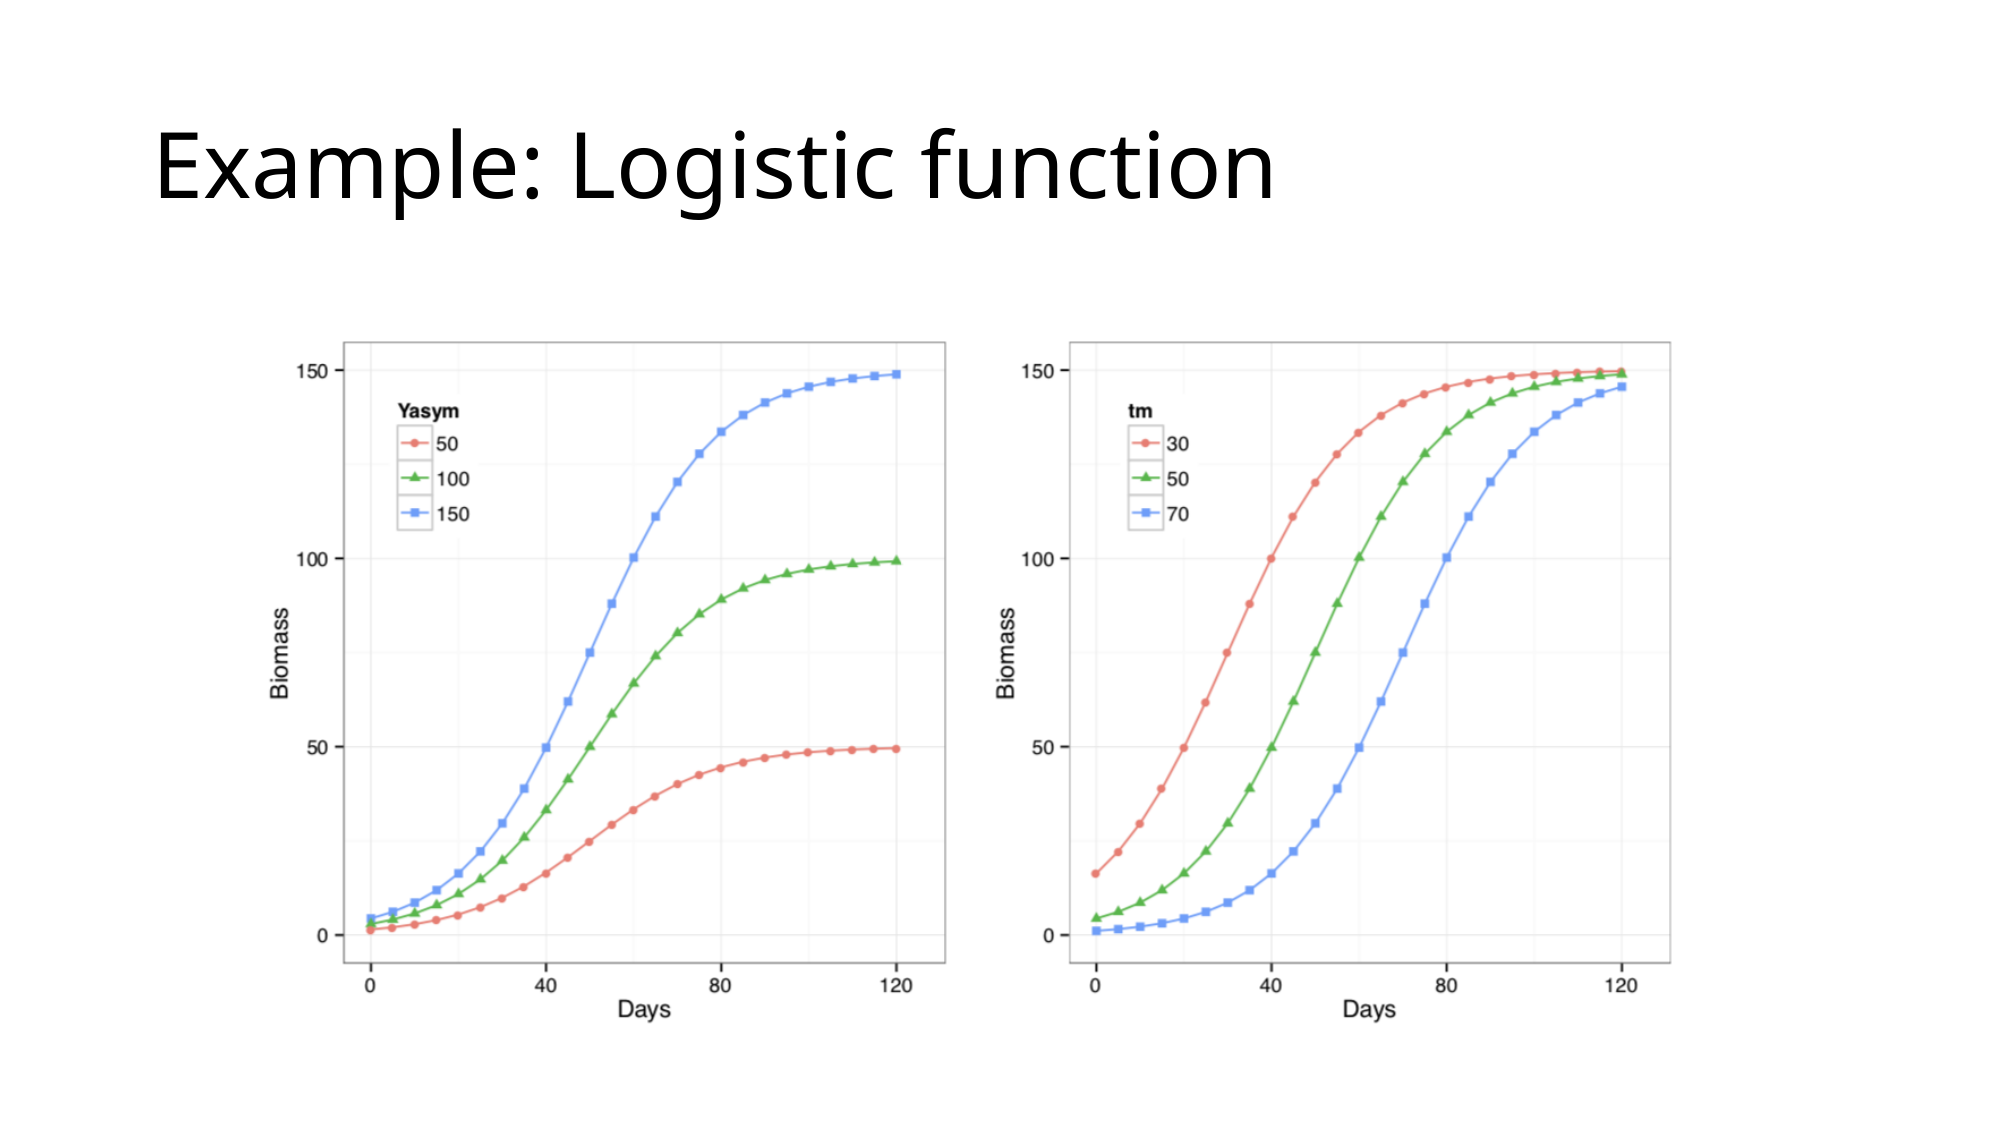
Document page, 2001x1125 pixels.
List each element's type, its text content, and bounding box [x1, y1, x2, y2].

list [158, 277, 1769, 1043]
title Example: Logistic function [137, 59, 1863, 278]
